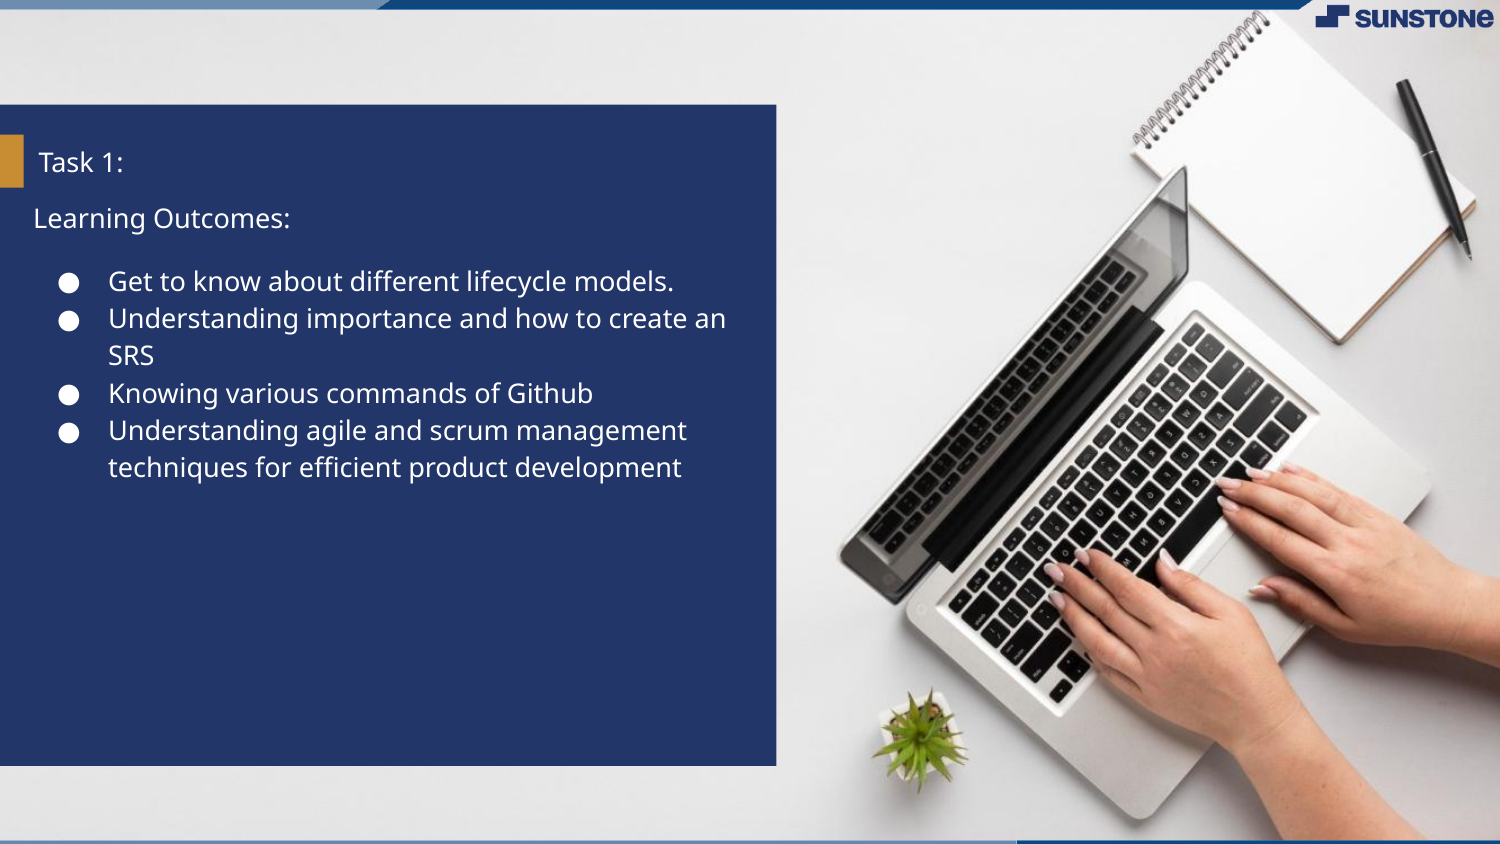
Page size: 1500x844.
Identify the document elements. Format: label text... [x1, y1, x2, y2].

list Learning Outcomes: Get to know about different lifecycle models. Understanding importance and how to create an SRS Knowing various commands of Github Understanding agile and scrum management techniques for efficient product development [17, 188, 765, 744]
picture [0, 0, 1500, 844]
title Task 1: [23, 132, 771, 190]
